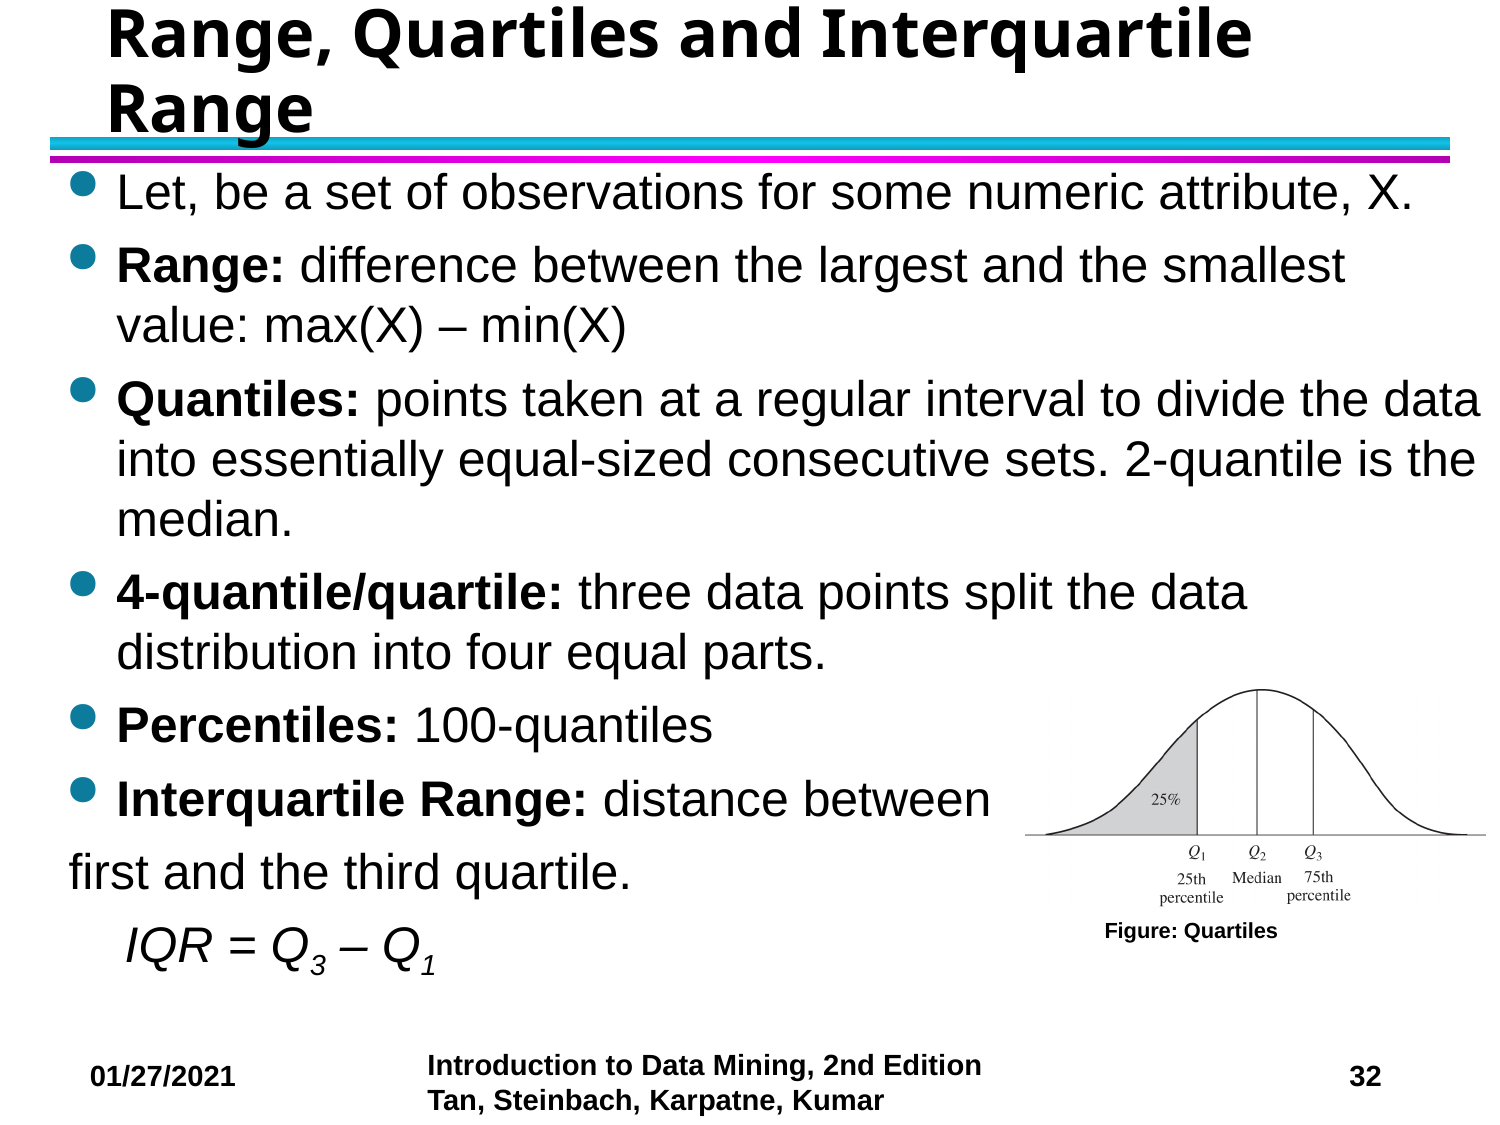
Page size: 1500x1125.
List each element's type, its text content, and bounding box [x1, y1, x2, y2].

title Range, Quartiles and Interquartile Range [90, 0, 1358, 154]
picture [1024, 688, 1487, 910]
text_box Figure: Quartiles [1089, 917, 1293, 951]
